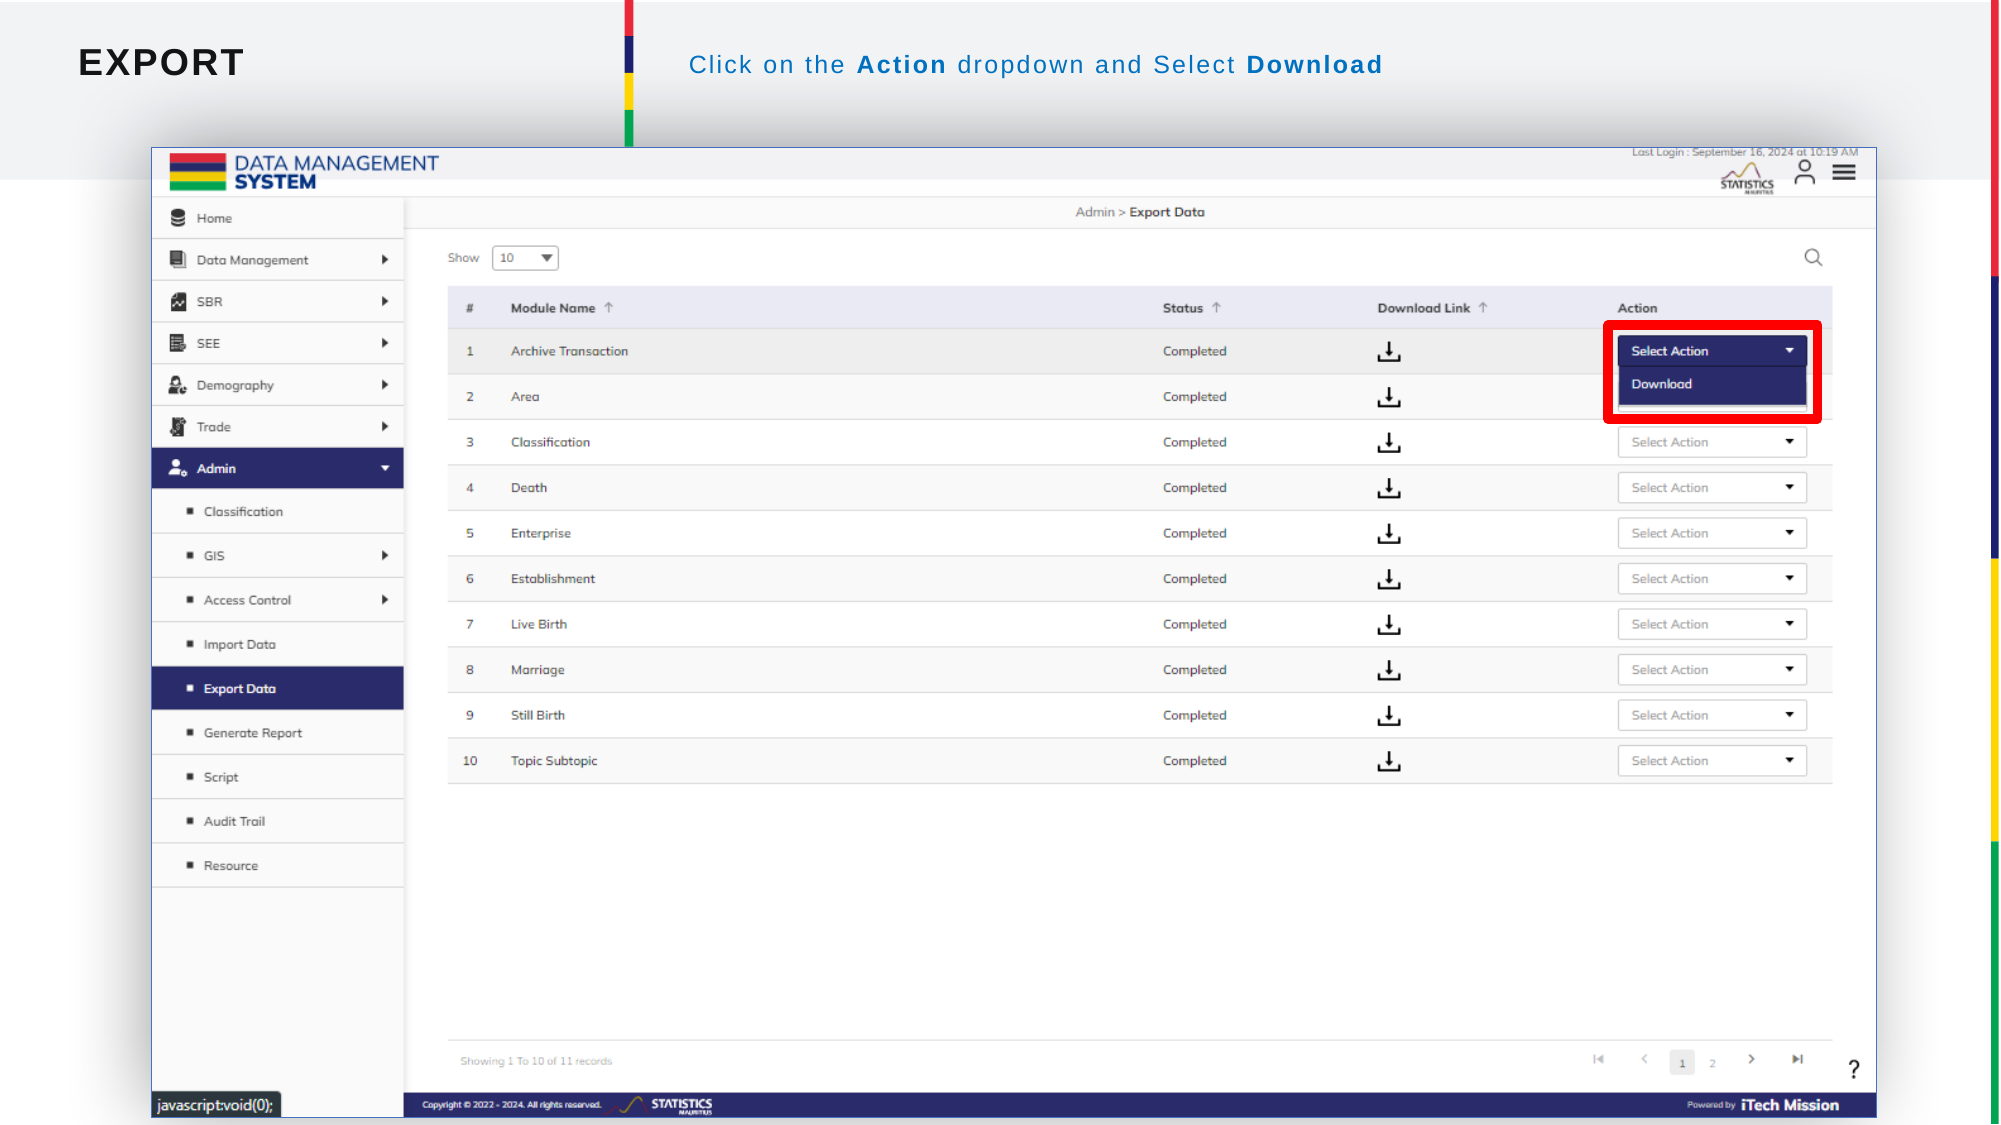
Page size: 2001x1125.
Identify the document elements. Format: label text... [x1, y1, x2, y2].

picture [151, 147, 1877, 1118]
text_box [0, 1, 624, 181]
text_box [624, 0, 634, 147]
text_box [634, 1, 1991, 181]
text_box Click on the Action dropdown and Select Download [673, 40, 1883, 87]
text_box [1991, 0, 1999, 1124]
text_box EXPORT [63, 38, 624, 91]
